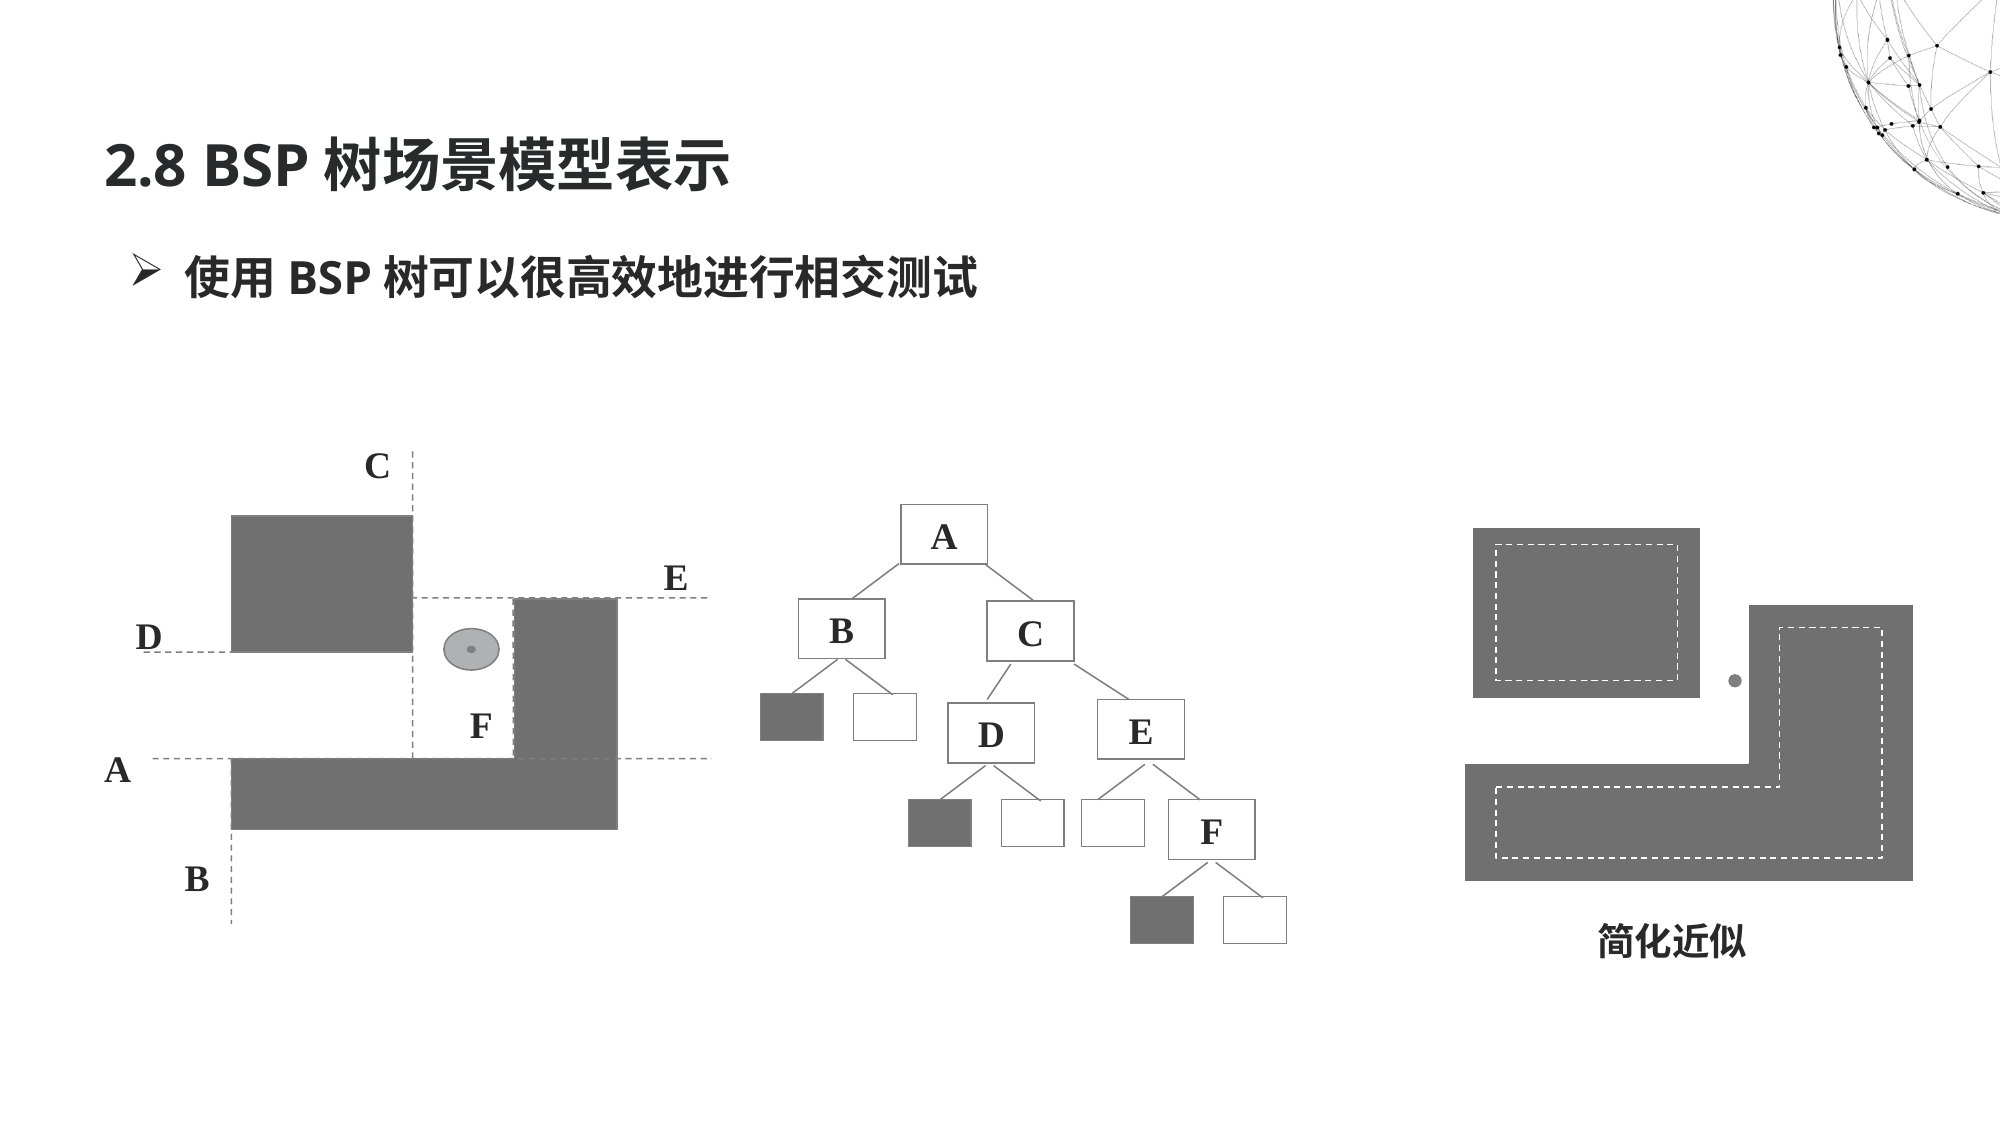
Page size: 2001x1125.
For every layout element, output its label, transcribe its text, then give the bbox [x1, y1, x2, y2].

text_box E [648, 545, 728, 606]
text_box A [89, 737, 169, 797]
text_box D [120, 604, 200, 665]
title 2.8 BSP树场景模型表示 [21, 54, 1748, 273]
picture [711, 0, 2000, 725]
text_box [231, 516, 413, 652]
text_box B [169, 847, 249, 907]
text_box [1081, 799, 1145, 847]
text_box C [987, 601, 1074, 661]
text_box [1130, 896, 1194, 944]
text_box A [900, 504, 988, 565]
text_box F [454, 693, 534, 754]
text_box [853, 693, 917, 741]
text_box [1001, 799, 1065, 847]
text_box E [1097, 699, 1185, 760]
list 使用BSP树可以很高效地进行相交测试 [51, 273, 1597, 986]
text_box B [798, 598, 886, 659]
text_box D [947, 703, 1035, 763]
text_box [231, 598, 618, 830]
text_box [908, 799, 972, 847]
text_box [760, 693, 824, 741]
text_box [443, 628, 500, 671]
text_box [1223, 896, 1287, 944]
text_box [1464, 526, 1914, 972]
text_box C [349, 433, 429, 494]
text_box F [1168, 799, 1256, 860]
